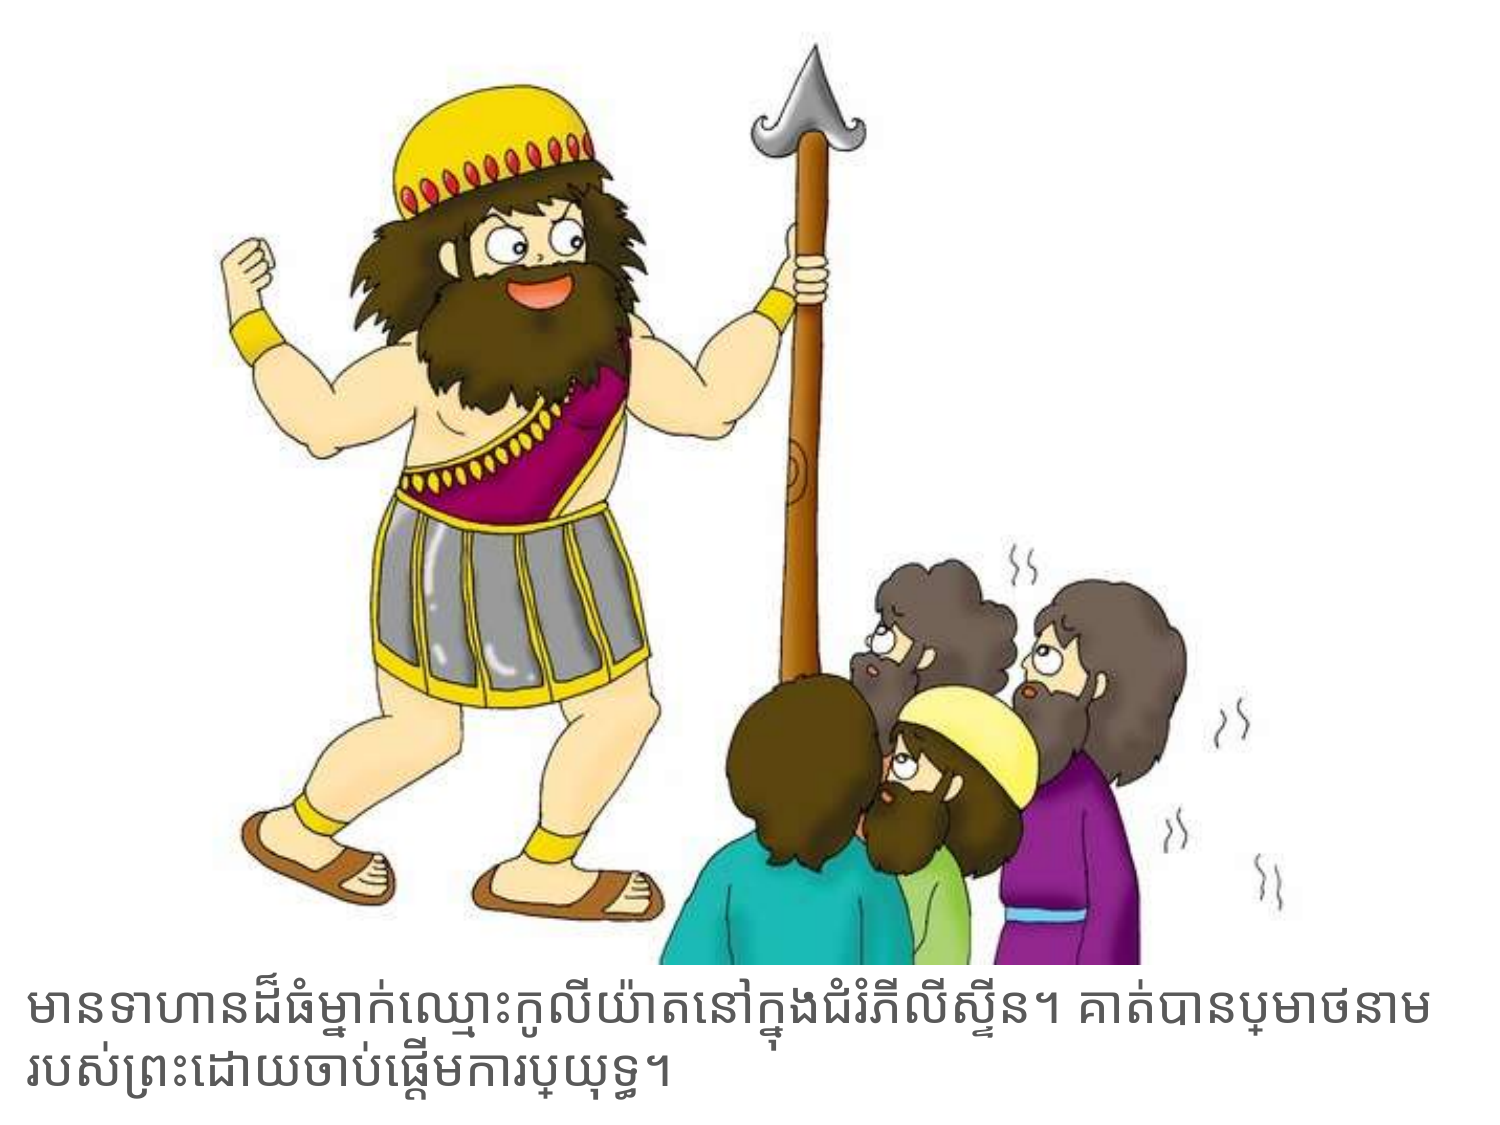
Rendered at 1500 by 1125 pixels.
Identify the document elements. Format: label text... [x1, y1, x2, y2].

picture [79, 0, 1442, 965]
text_box មាន​ទាហាន​ដ៏​ធំ​ម្នាក់​ឈ្មោះ​កូលីយ៉ាត​នៅ​ក្នុង​ជំរំ​ភីលីស្ទីន។ គាត់​បាន​ប្រមាថ​នាម​របស់​ព្រះ​ដោយ​ចាប់​ផ្ដើម​ការ​ប្រយុទ្ធ។ [11, 964, 1483, 1104]
